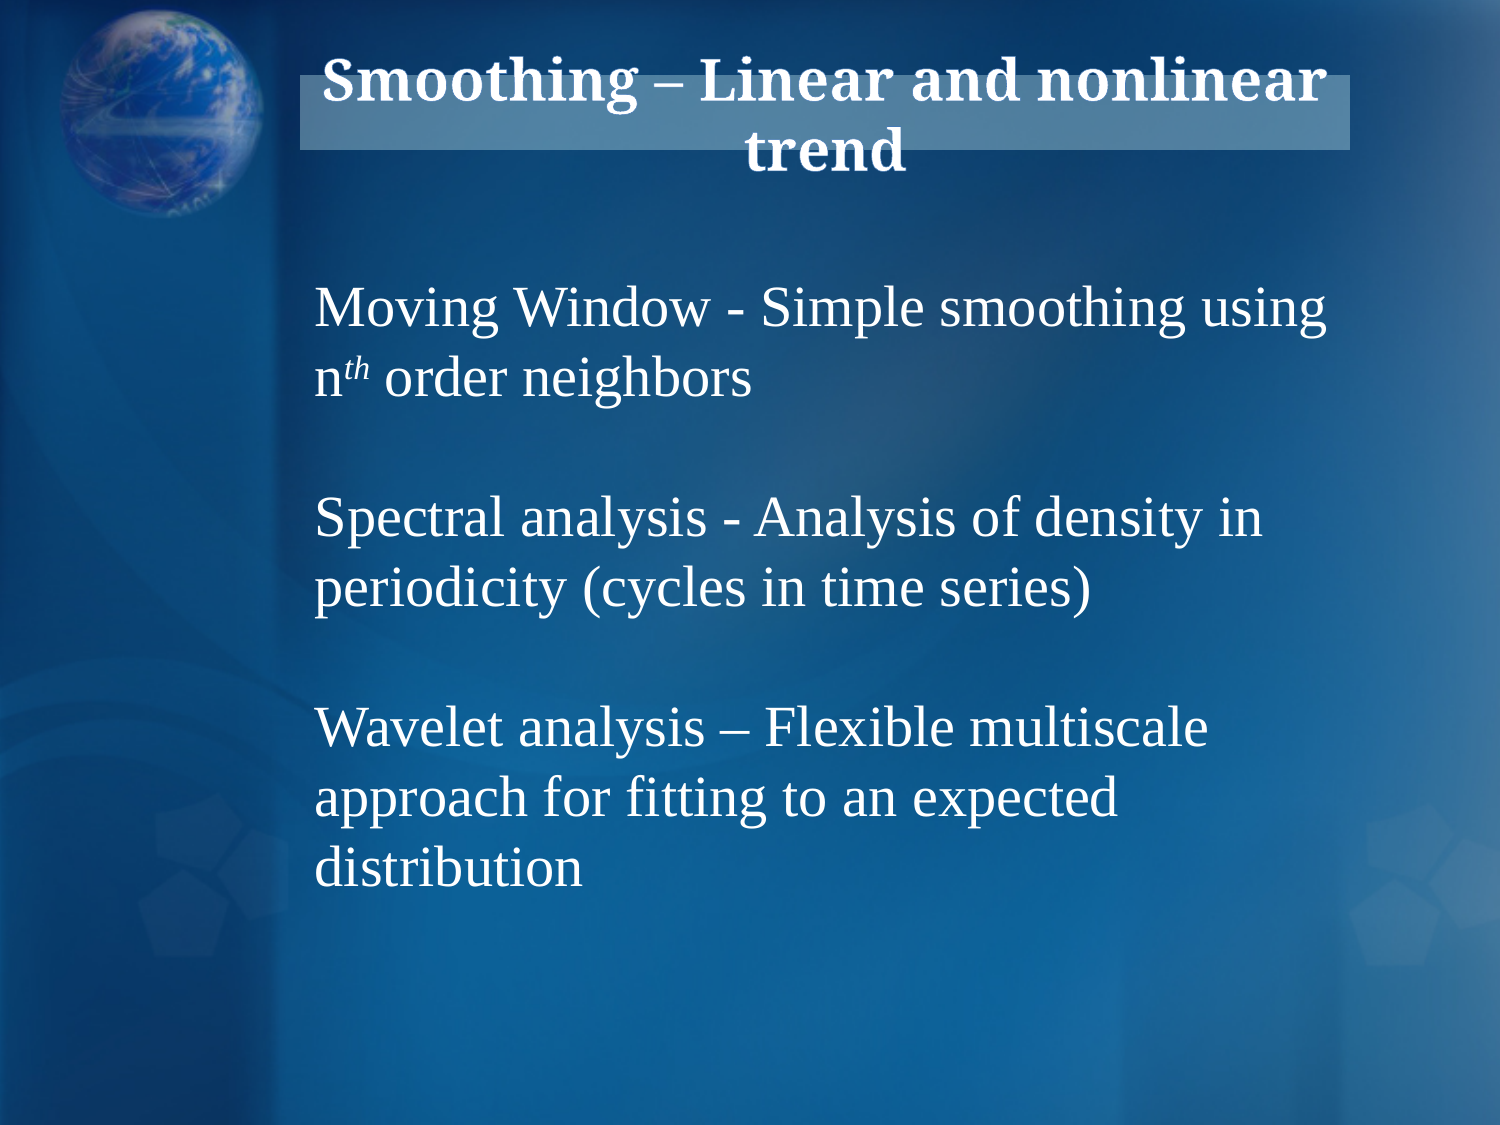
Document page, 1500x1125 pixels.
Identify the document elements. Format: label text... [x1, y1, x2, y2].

text_box Moving Window - Simple smoothing using nth order neighbors Spectral analysis - Analysis of density in periodicity (cycles in time series) Wavelet analysis – Flexible multiscale approach for fitting to an expected distribution [300, 261, 1400, 906]
picture [0, 0, 1500, 1125]
title Smoothing – Linear and nonlinear trend [300, 75, 1350, 150]
